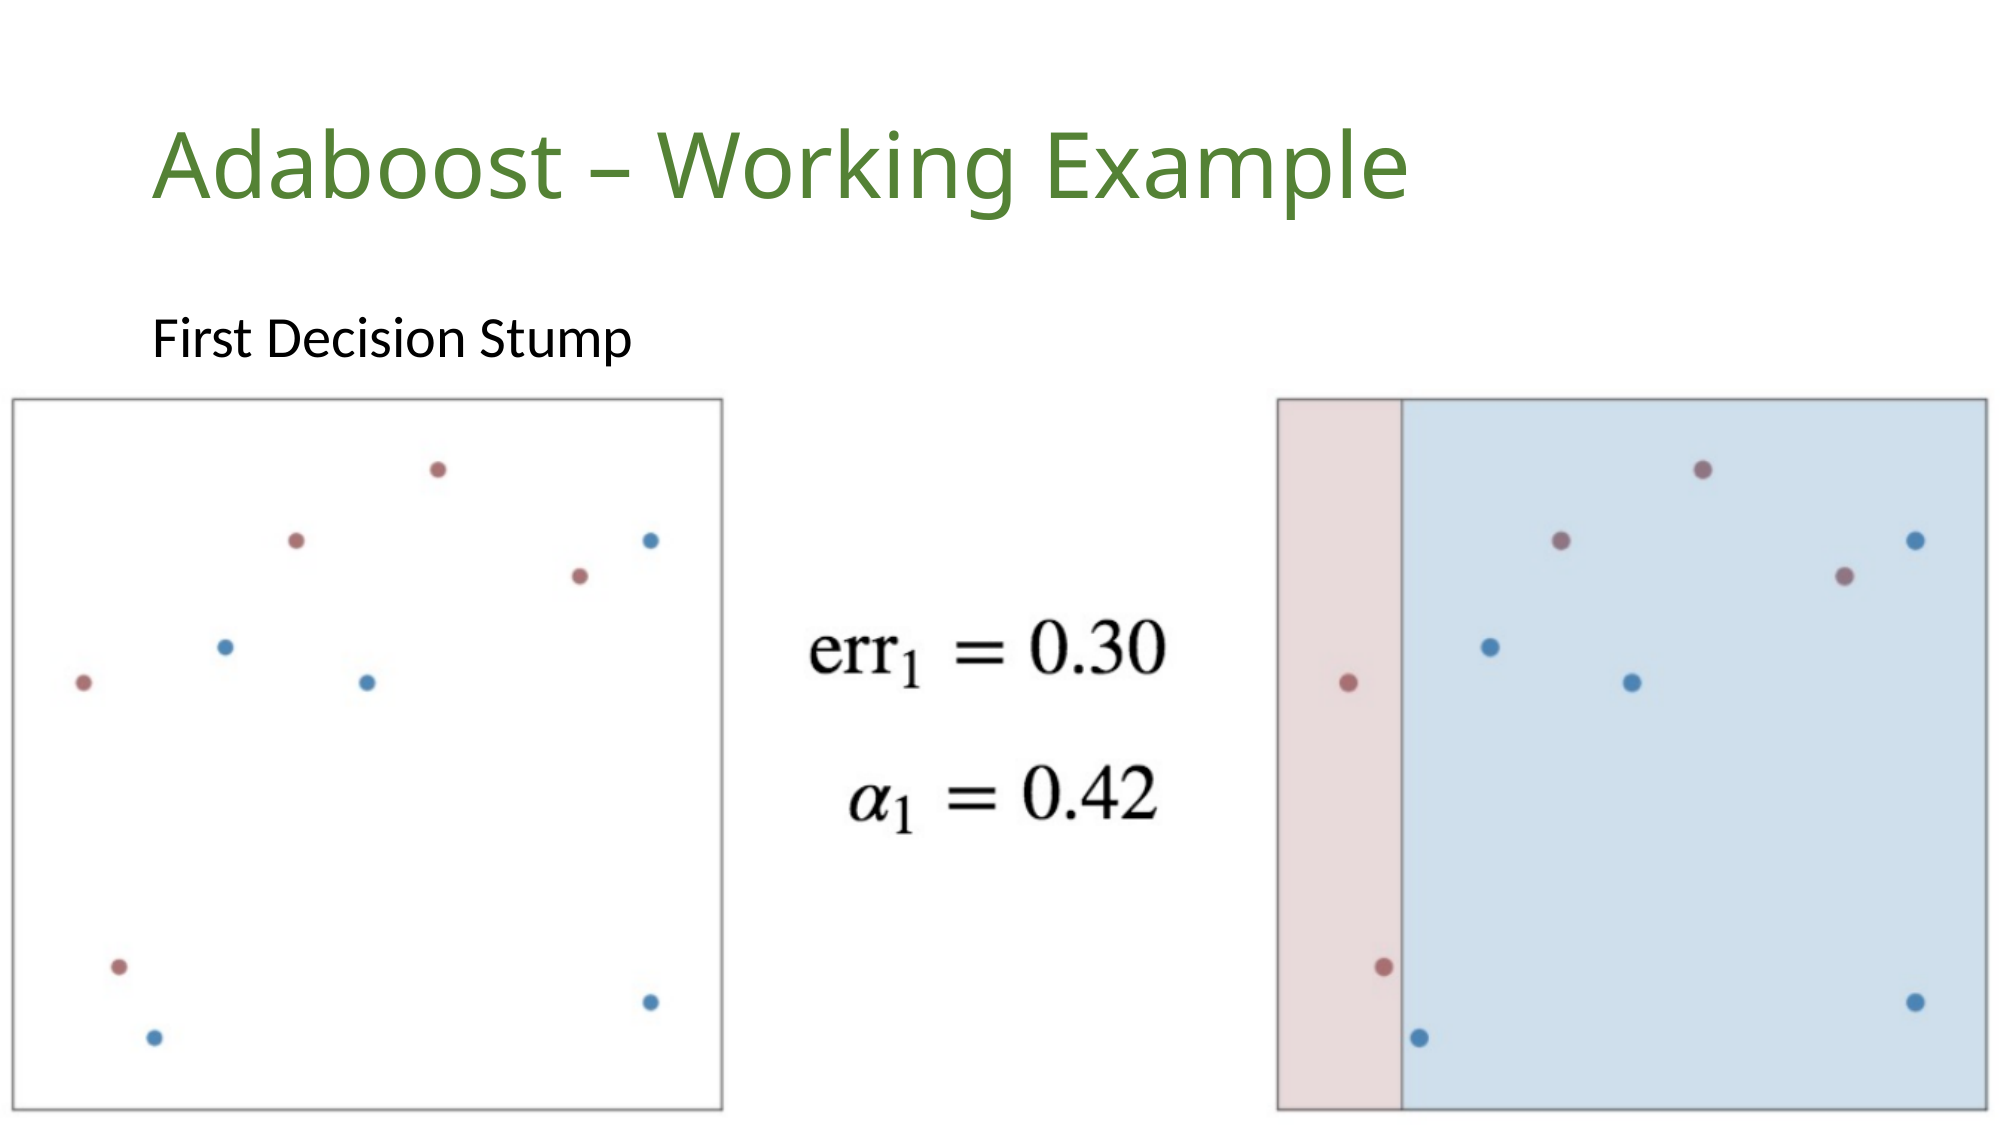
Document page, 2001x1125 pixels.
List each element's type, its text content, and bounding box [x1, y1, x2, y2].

title Adaboost – Working Example [137, 59, 1863, 278]
list First Decision Stump [137, 299, 1863, 387]
picture [0, 387, 2000, 1125]
